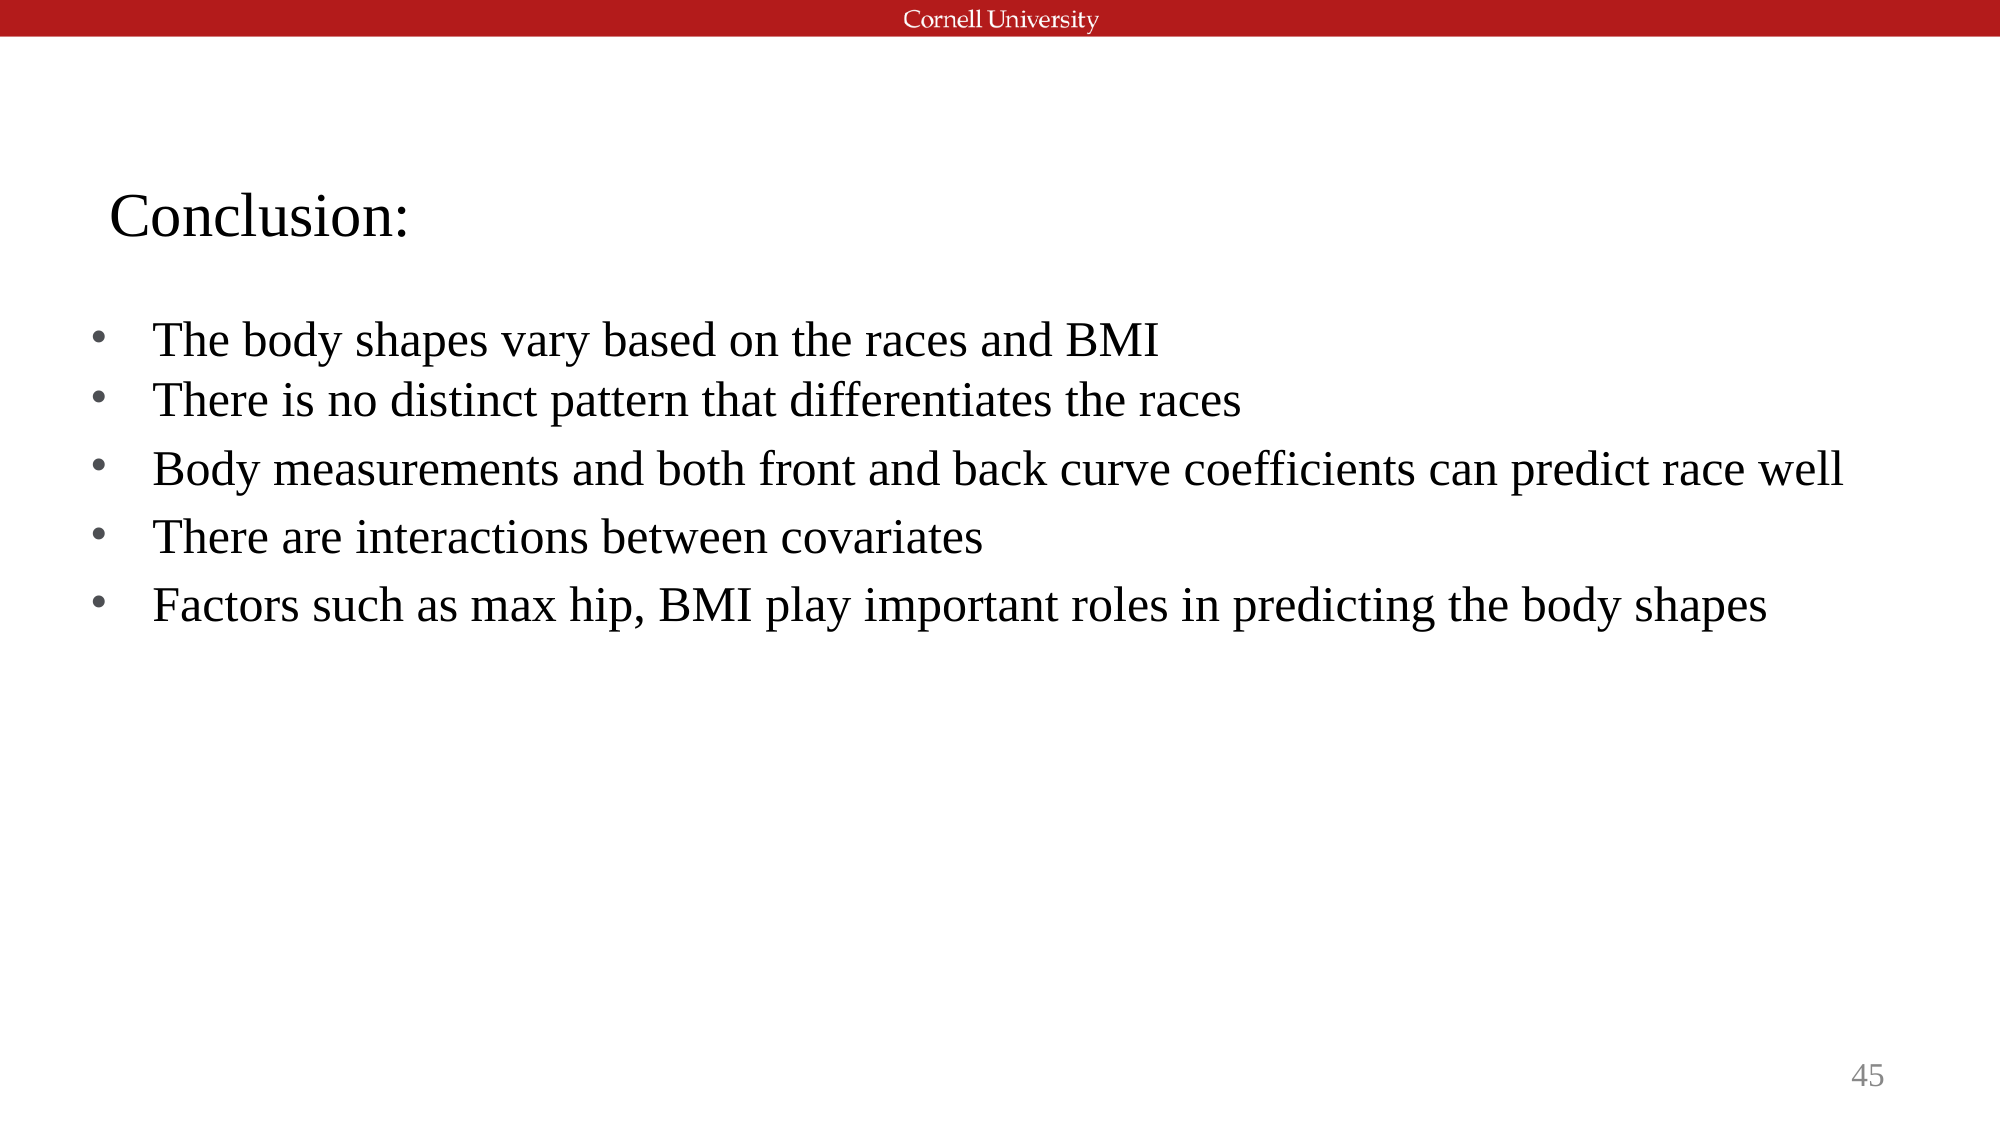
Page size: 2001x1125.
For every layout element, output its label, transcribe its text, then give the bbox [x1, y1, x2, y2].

text_box Conclusion: [94, 159, 833, 265]
slide_number ‹#› [1433, 1042, 1900, 1103]
list The body shapes vary based on the races and BMI There is no distinct pattern that differentiates the races Body measurements and both front and back curve coefficients can predict race well There are interactions between covariates Factors such as max hip, BMI play important roles in predicting the body shapes [62, 219, 1961, 1013]
picture [846, 0, 1144, 60]
